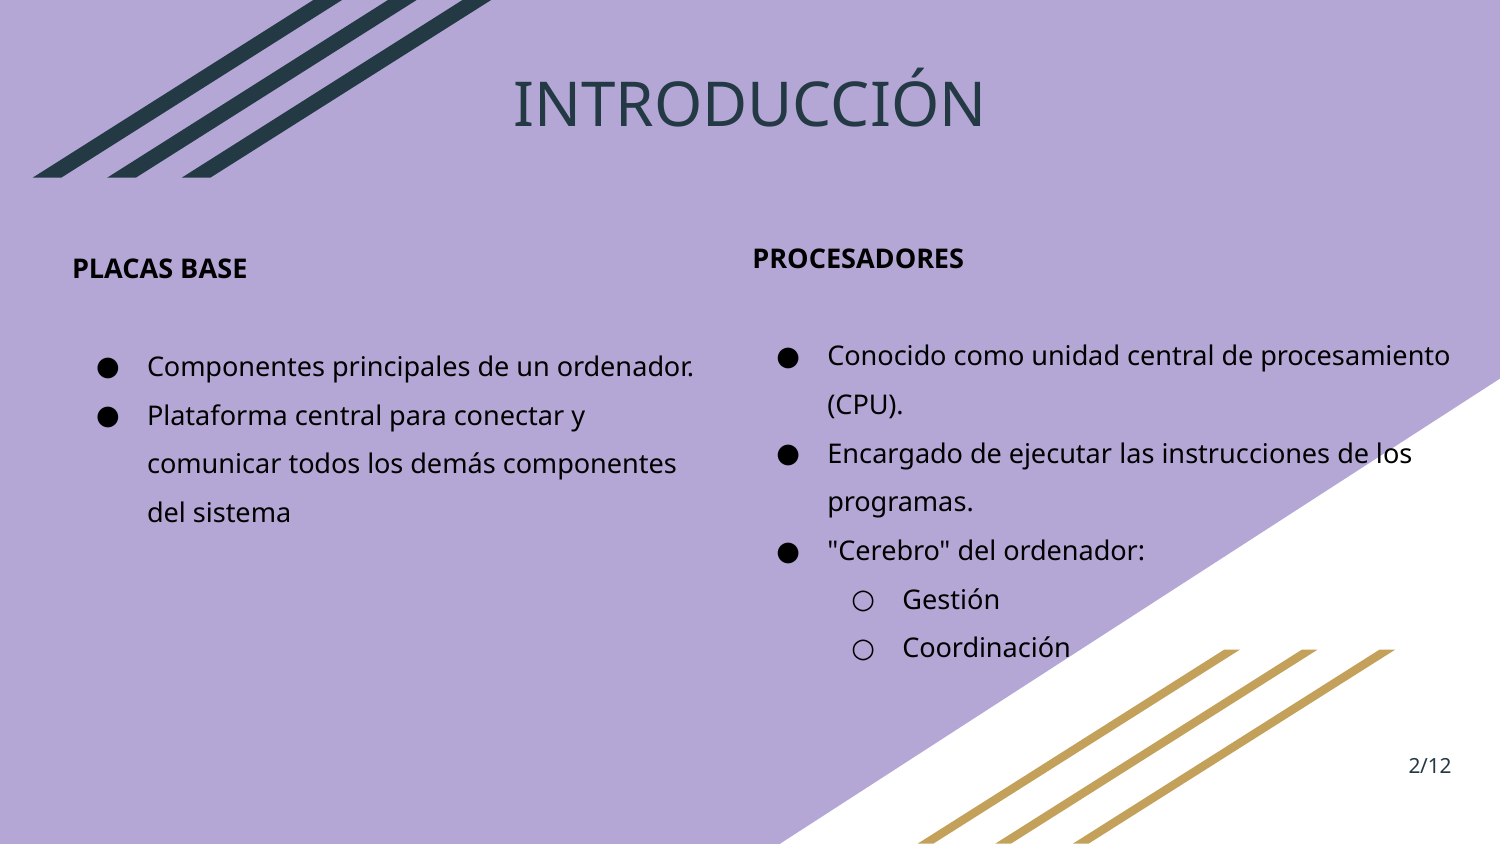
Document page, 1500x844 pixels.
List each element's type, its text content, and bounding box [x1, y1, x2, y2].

title INTRODUCCIÓN [490, 41, 1010, 165]
text_box PLACAS BASE Componentes principales de un ordenador. Plataforma central para conectar y comunicar todos los demás componentes del sistema [57, 220, 737, 649]
slide_number ‹#›/12 [1376, 732, 1467, 798]
text_box PROCESADORES Conocido como unidad central de procesamiento (CPU). Encargado de ejecutar las instrucciones de los programas. "Cerebro" del ordenador: Gestión Coordinación [737, 209, 1468, 659]
